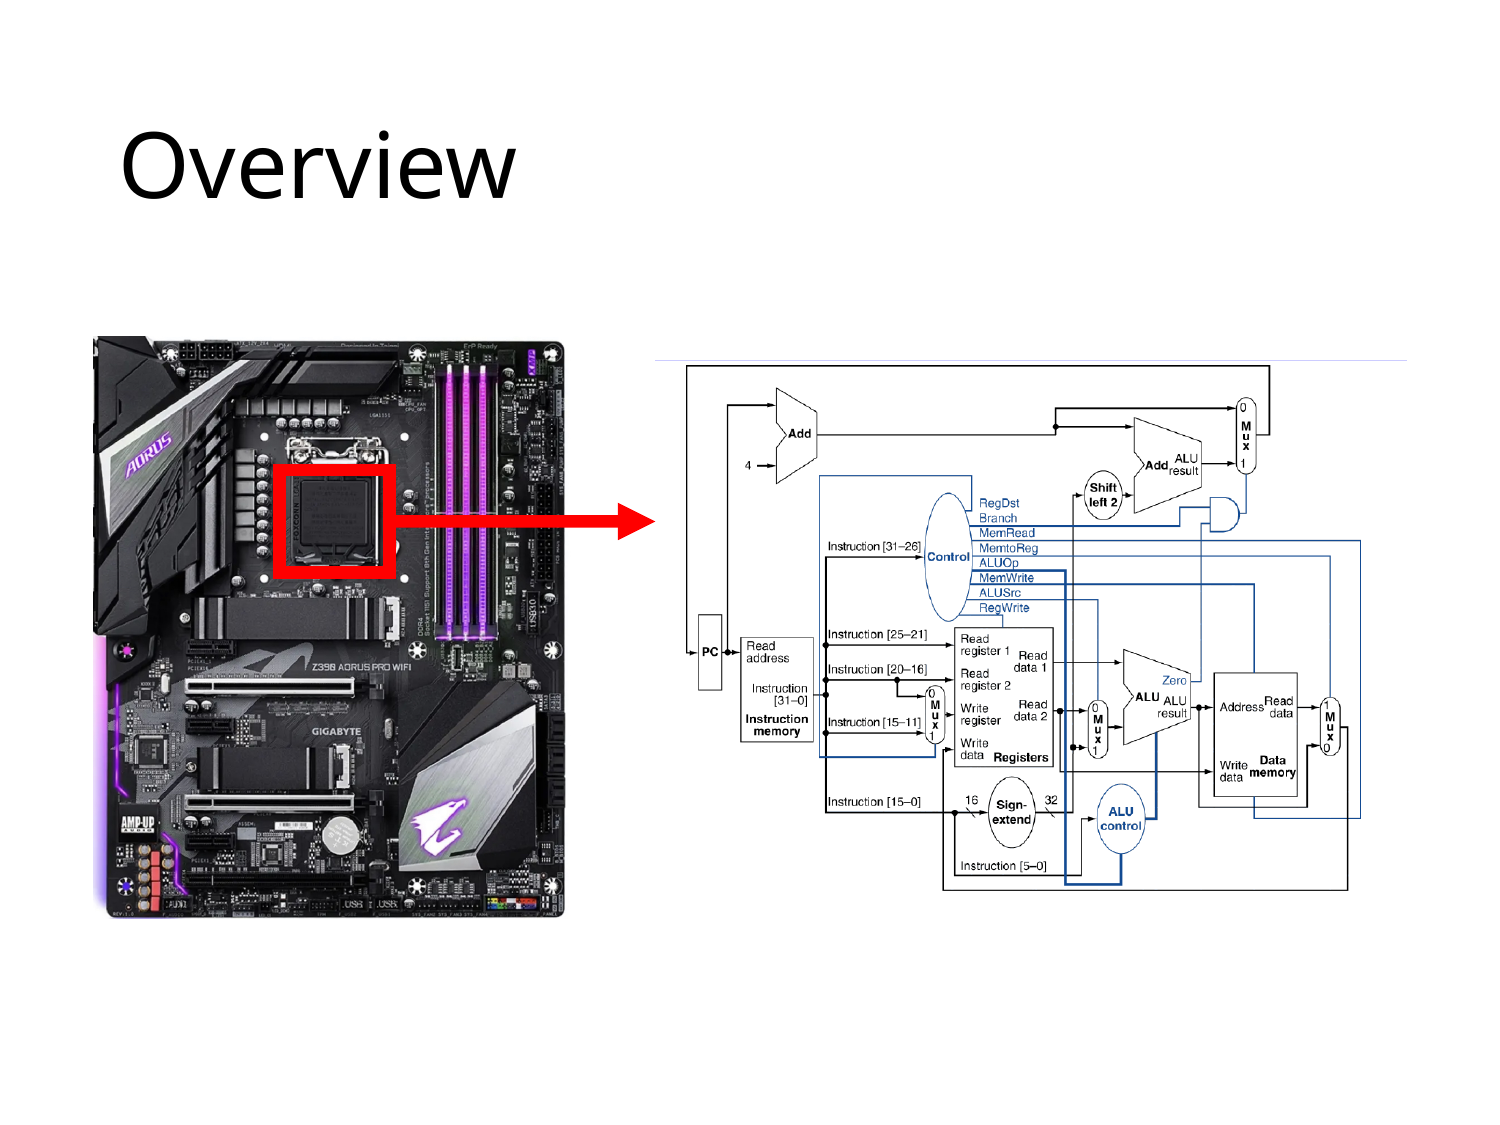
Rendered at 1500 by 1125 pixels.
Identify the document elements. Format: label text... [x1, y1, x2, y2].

title Overview [103, 59, 1397, 278]
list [93, 336, 575, 919]
picture [655, 360, 1407, 893]
